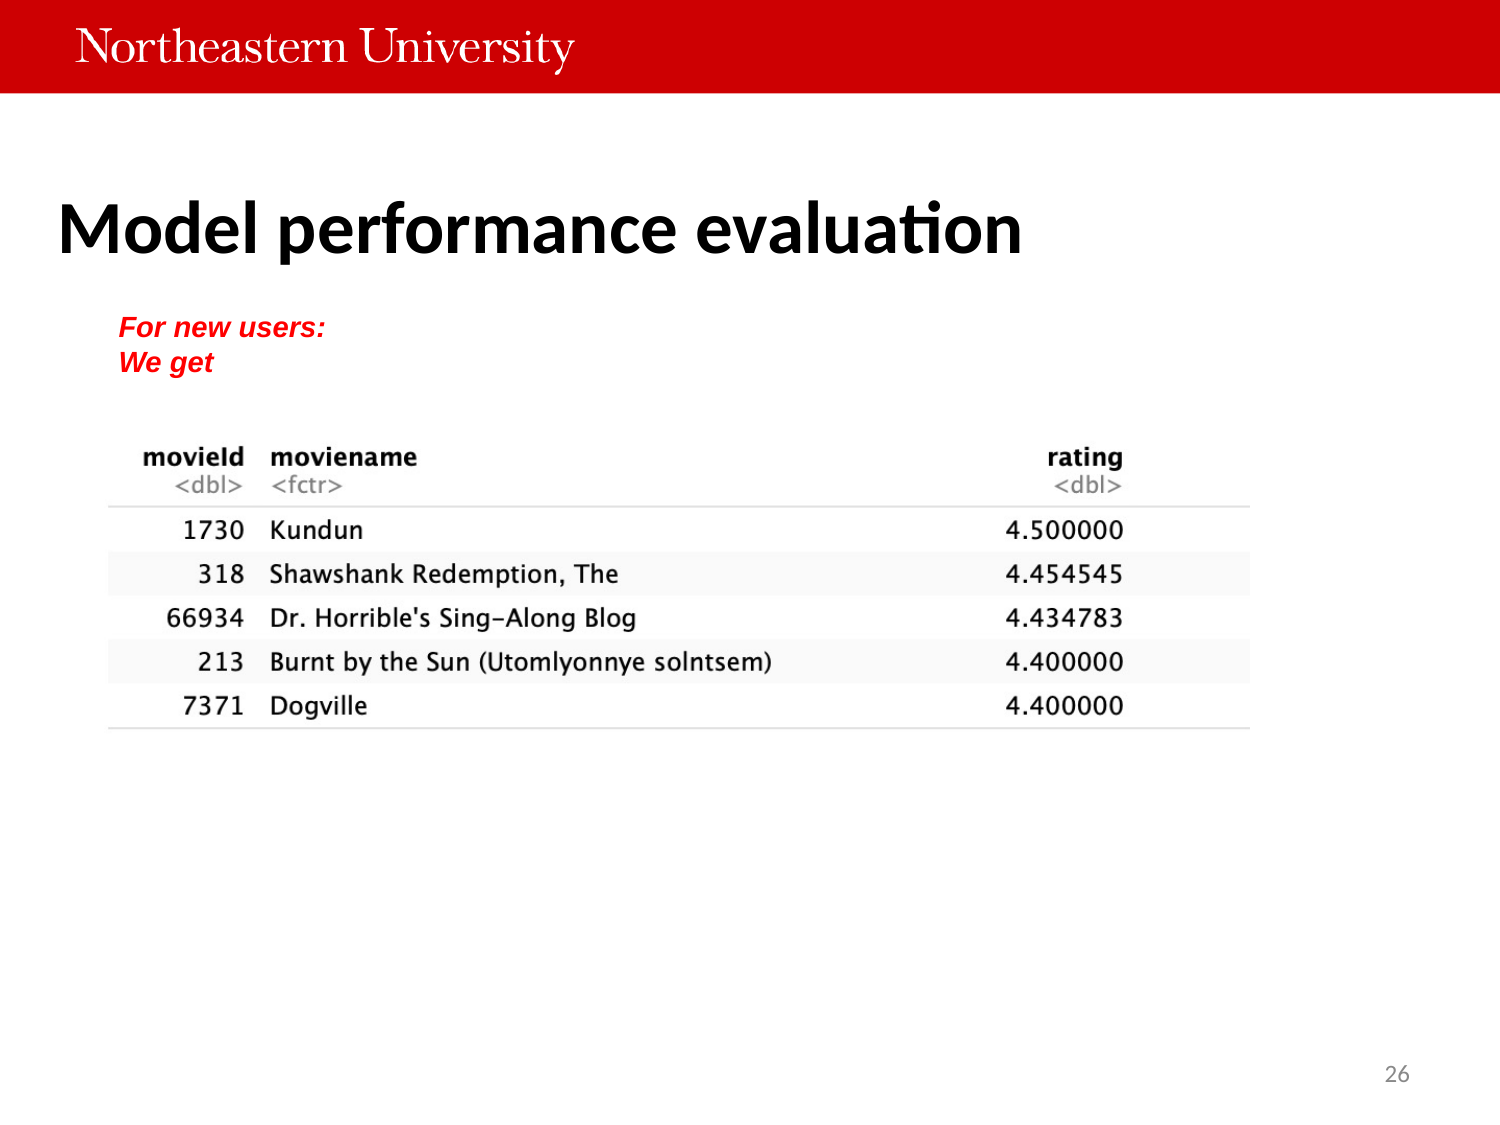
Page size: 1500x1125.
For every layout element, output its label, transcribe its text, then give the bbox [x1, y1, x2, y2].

picture [75, 27, 575, 75]
text_box For new users: We get [103, 300, 1104, 386]
picture [103, 424, 1251, 746]
slide_number 26 [1074, 1042, 1425, 1103]
title Model performance evaluation [42, 102, 1457, 344]
